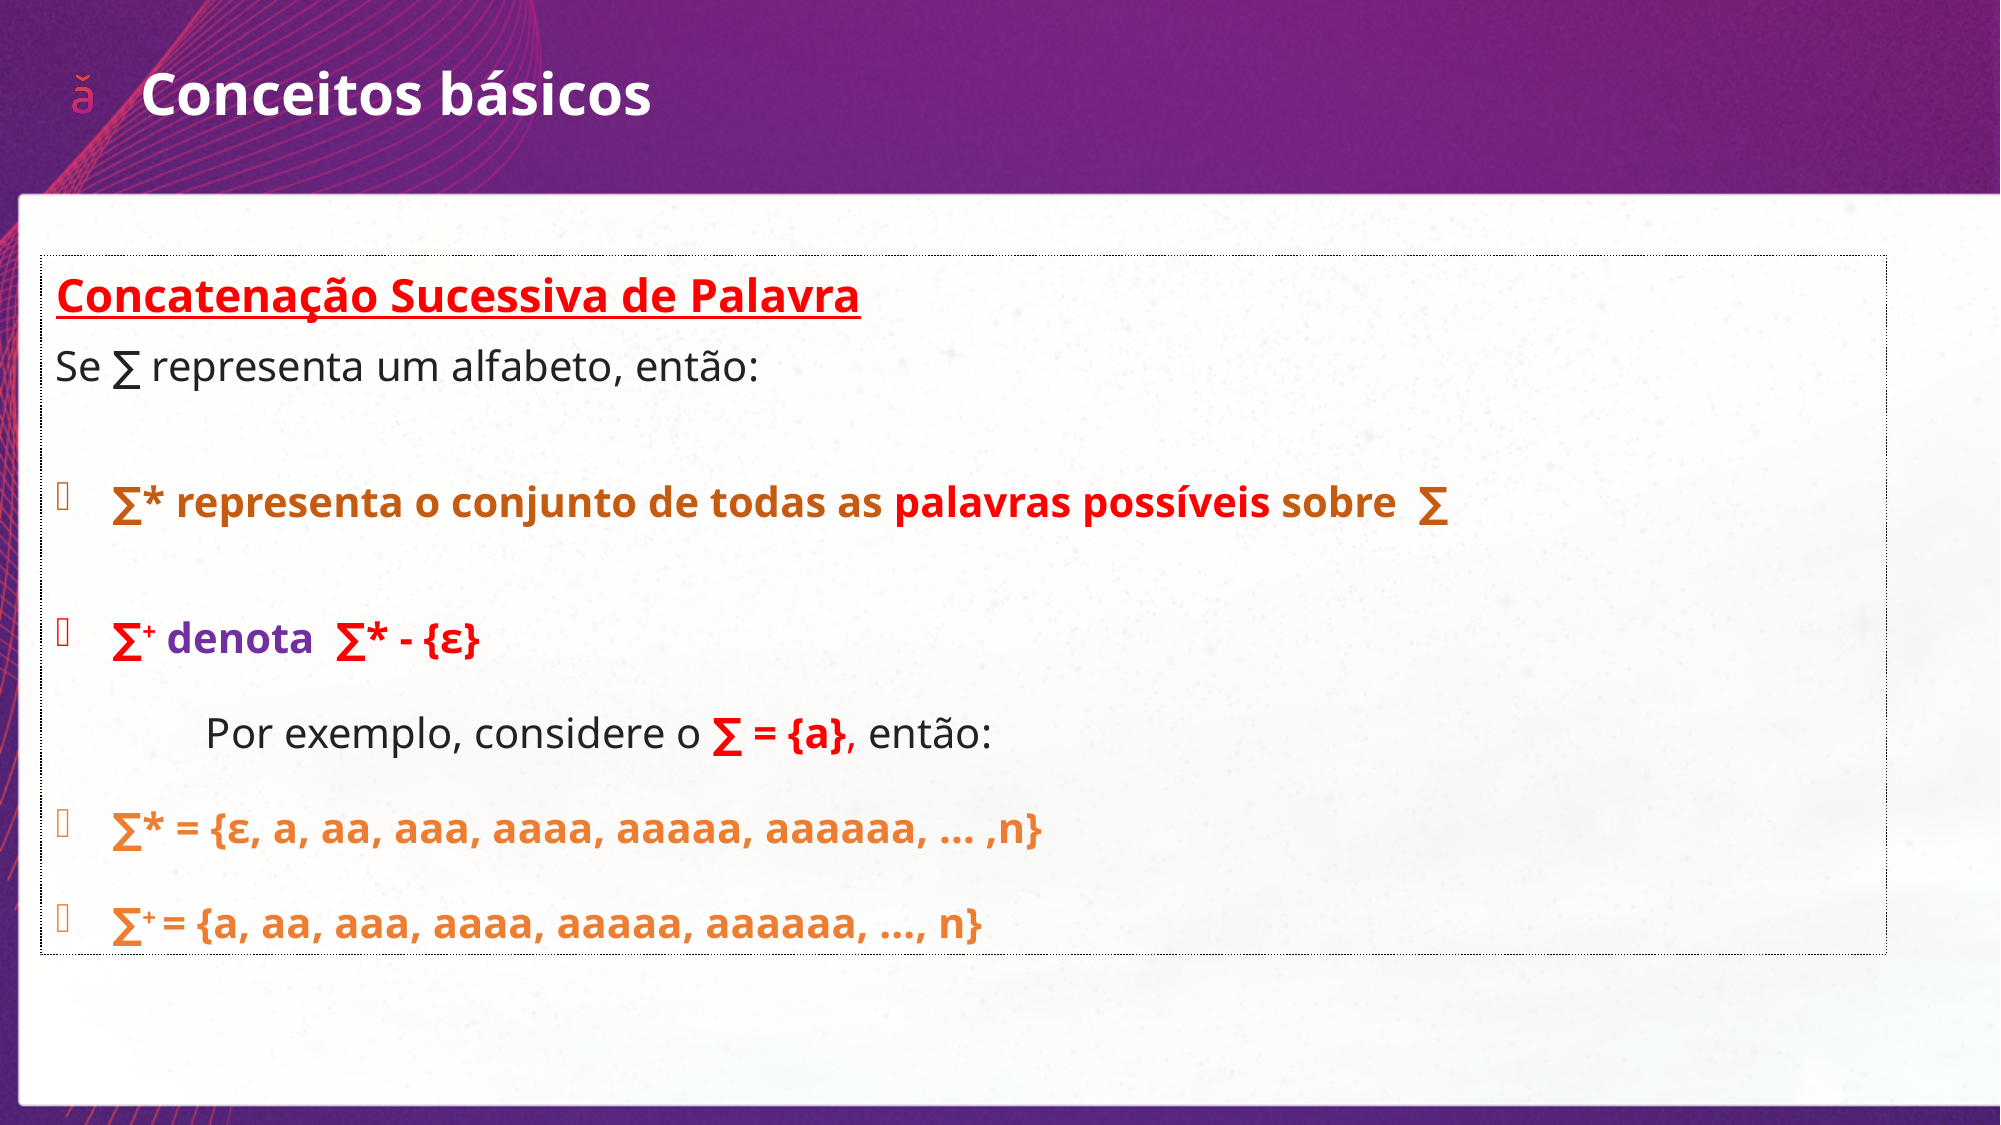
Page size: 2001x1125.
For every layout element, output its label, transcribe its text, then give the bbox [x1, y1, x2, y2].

text_box Conceitos básicos [132, 68, 1449, 133]
picture [0, 0, 2000, 1125]
text_box Concatenação Sucessiva de Palavra Se ∑ representa um alfabeto, então: ∑* representa o conjunto de todas as palavras possíveis sobre ∑ ∑+ denota ∑* - {ε} Por exemplo, considere o ∑ = {a}, então: ∑* = {ε, a, aa, aaa, aaaa, aaaaa, aaaaaa, ... ,n} ∑+ = {a, aa, aaa, aaaa, aaaaa, aaaaaa, ..., n} [41, 255, 1887, 955]
